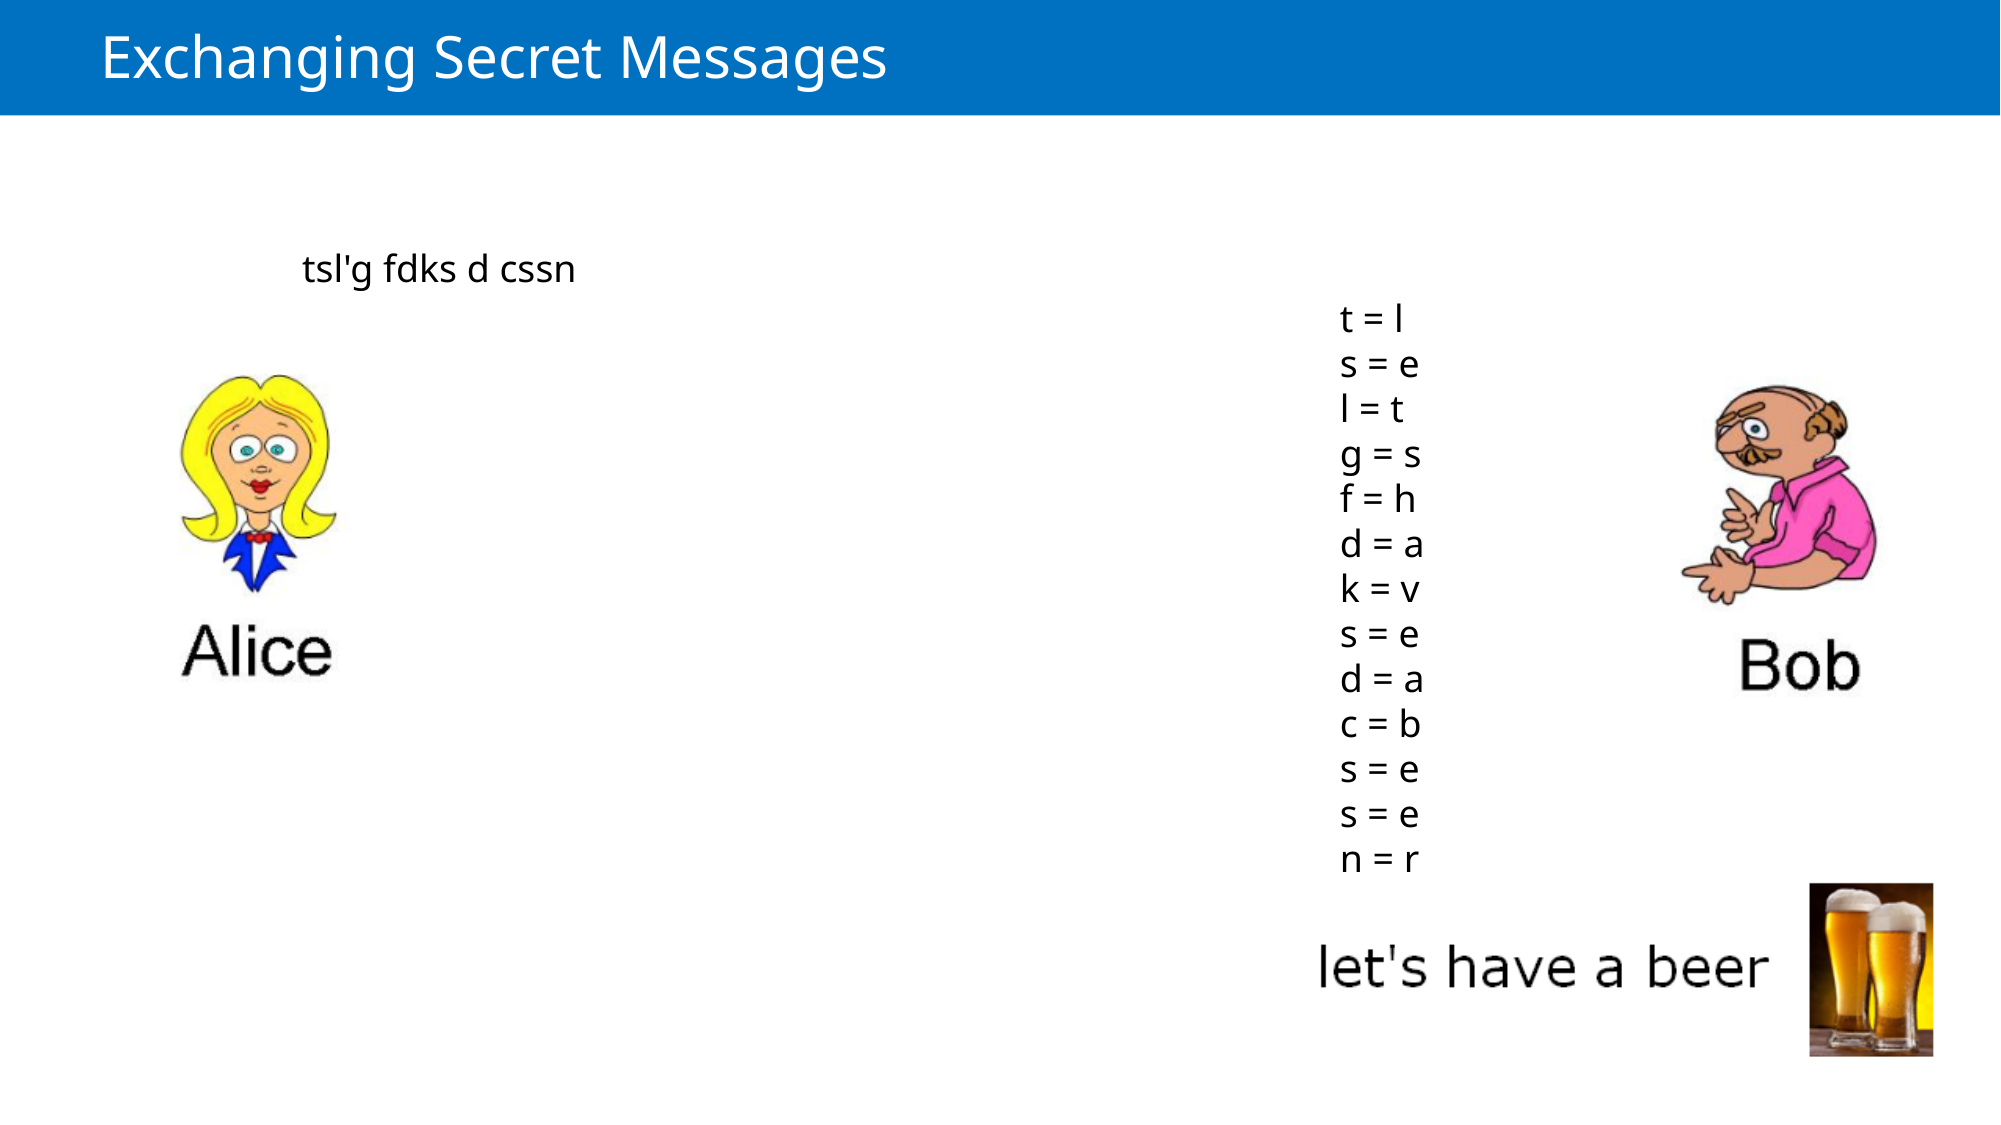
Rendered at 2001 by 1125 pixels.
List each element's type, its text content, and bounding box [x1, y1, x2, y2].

text_box t = l s = e l = t g = s f = h d = a k = v s = e d = a c = b s = e s = e n = r [1325, 287, 1575, 873]
title Exchanging Secret Messages [100, 0, 1802, 122]
picture [1287, 874, 1957, 1079]
picture [1662, 374, 1890, 724]
picture [124, 374, 363, 697]
text_box tsl'g fdks d cssn [287, 237, 650, 298]
